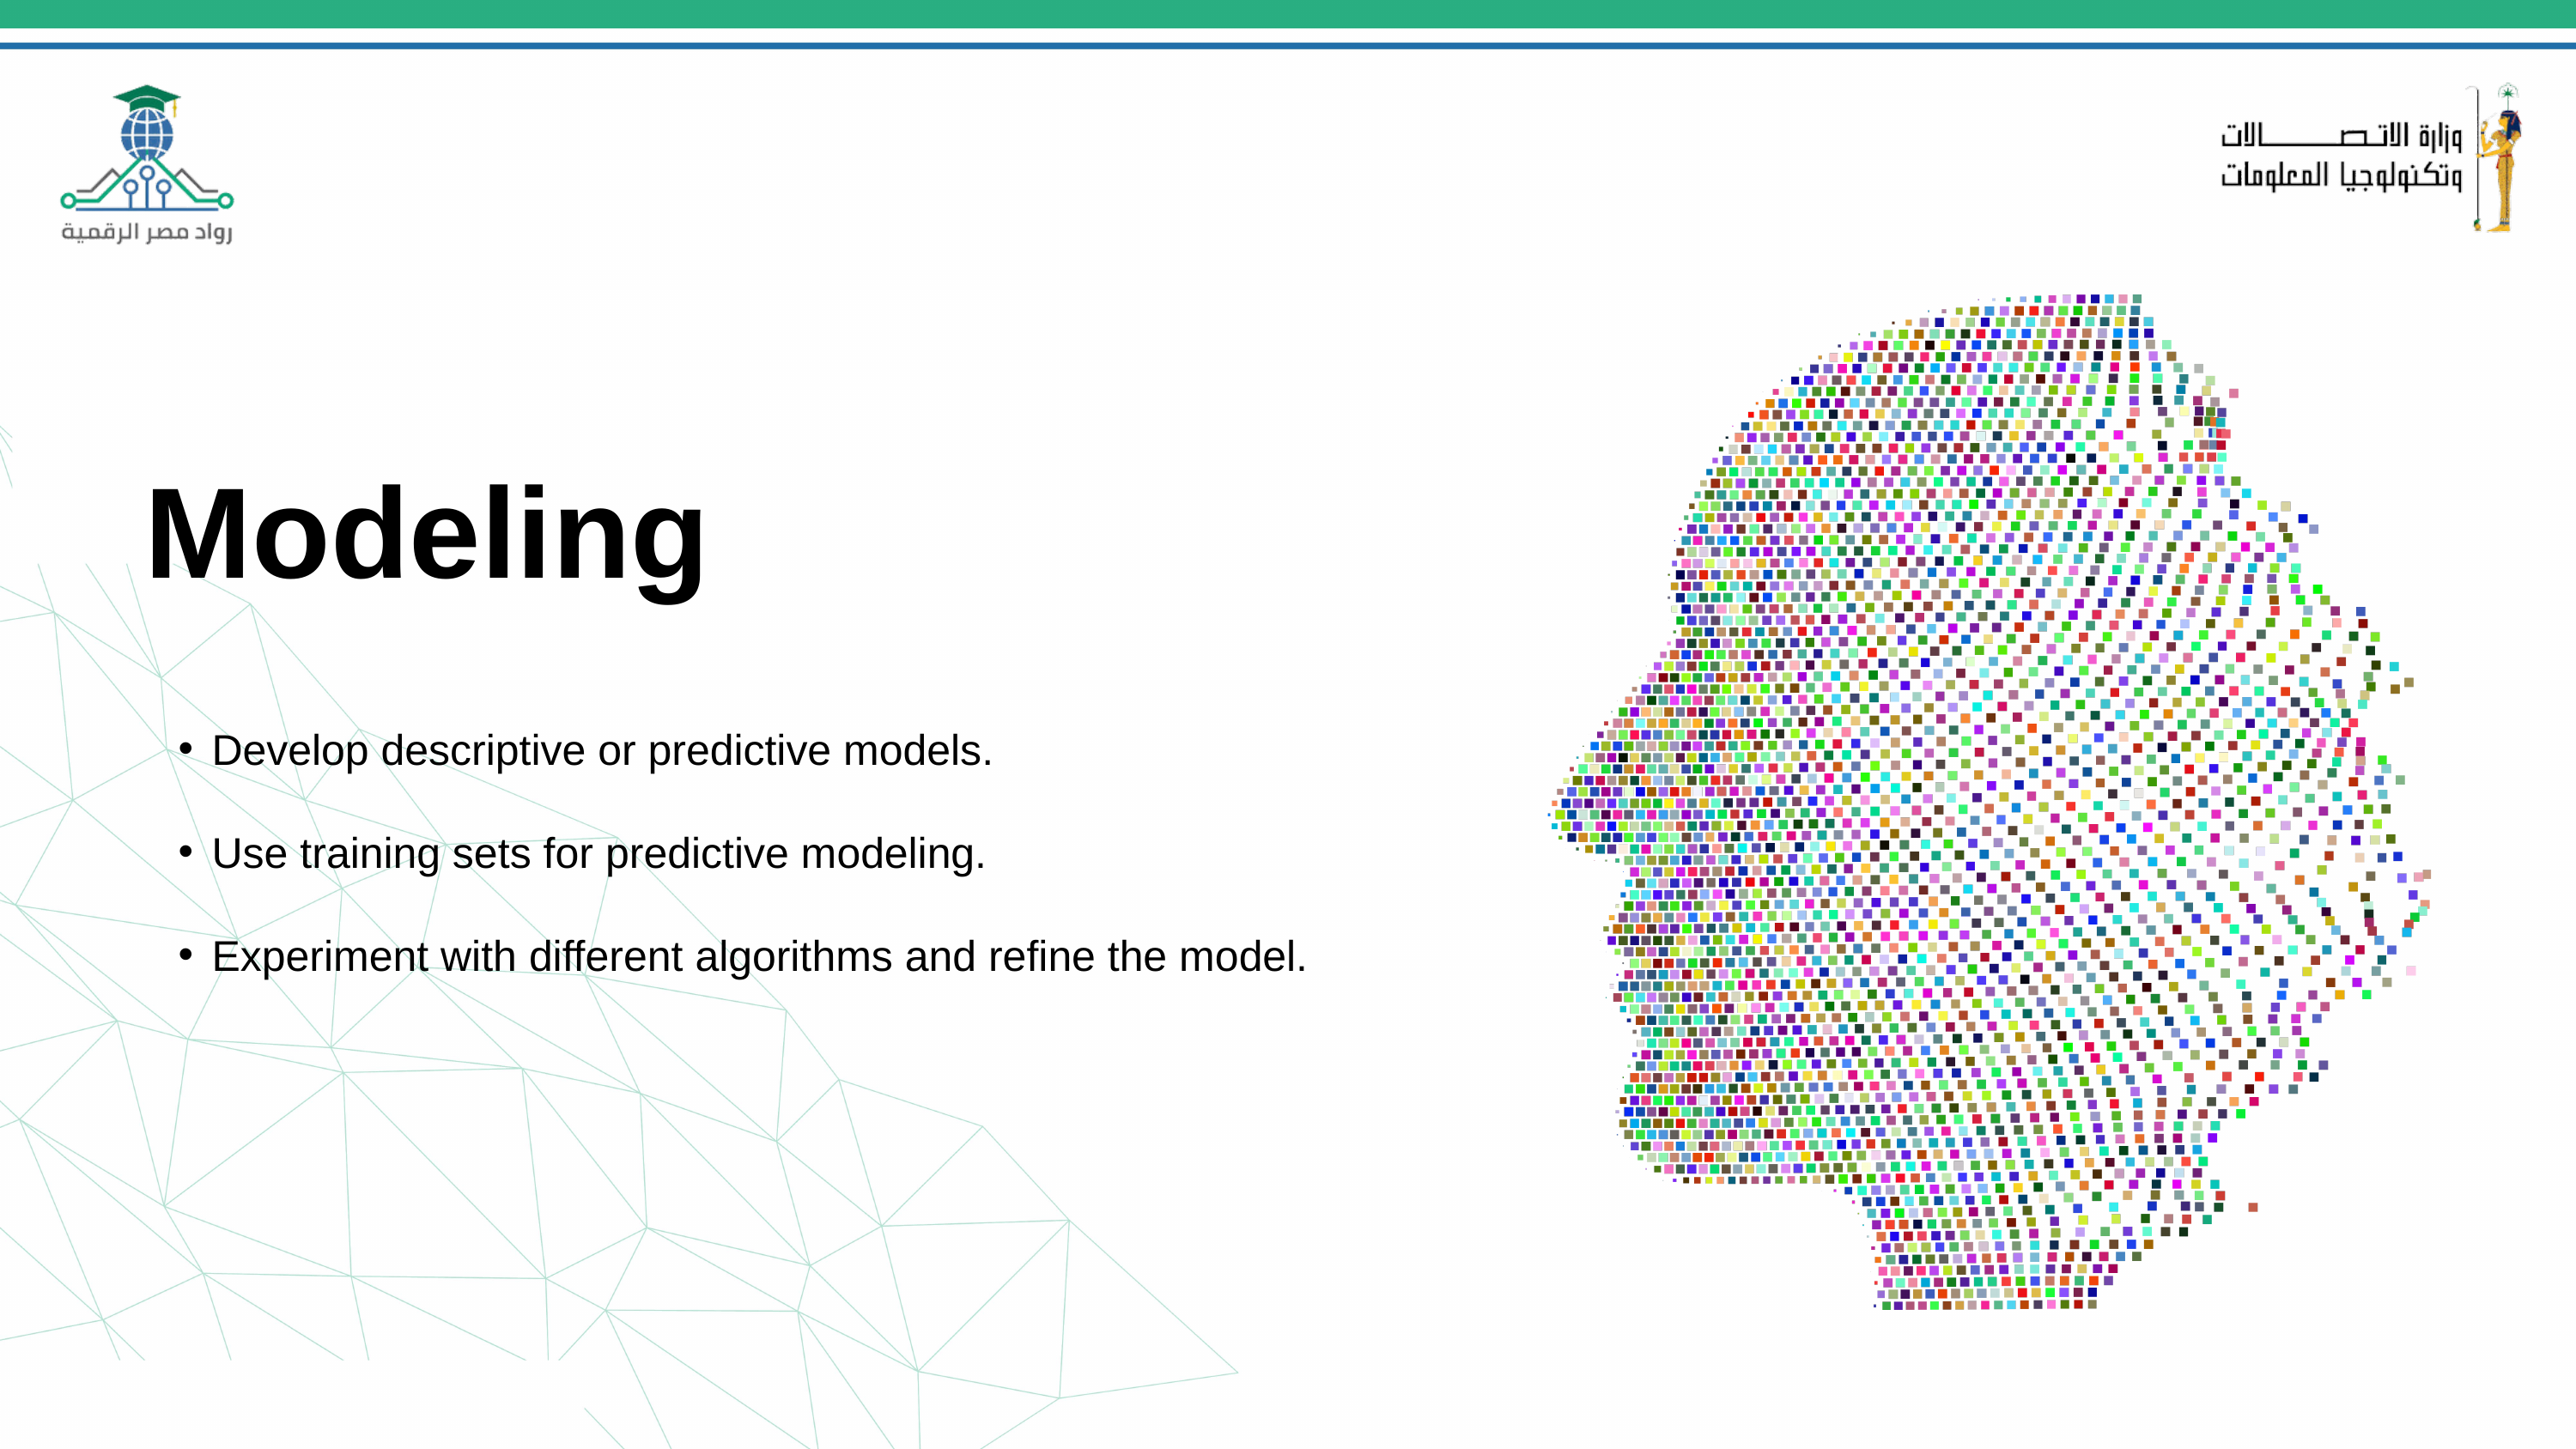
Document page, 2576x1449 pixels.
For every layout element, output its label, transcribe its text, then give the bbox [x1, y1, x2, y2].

picture [0, 0, 2576, 1449]
text_box Modeling [144, 405, 1130, 604]
text_box [1547, 294, 2432, 1310]
text_box Develop descriptive or predictive models. Use training sets for predictive modeling. Experiment with different algorithms and refine the model. [144, 670, 1492, 1083]
